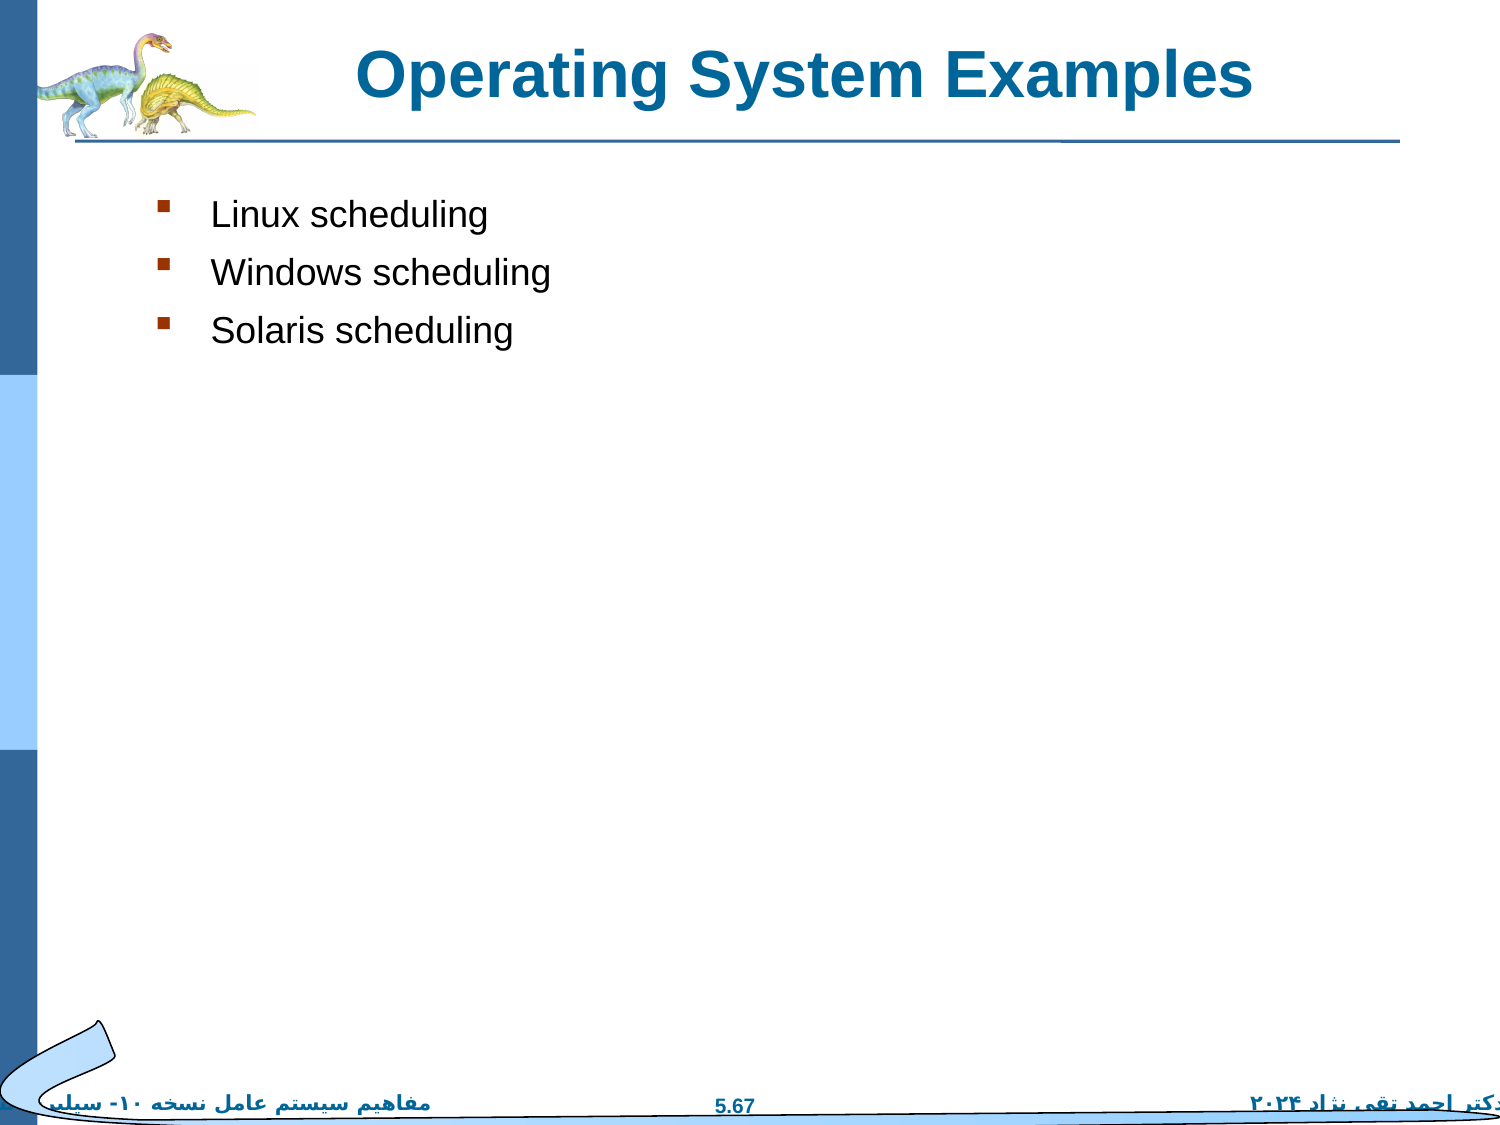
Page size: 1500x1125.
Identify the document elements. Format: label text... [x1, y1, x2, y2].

list Linux scheduling Windows scheduling Solaris scheduling [139, 182, 1247, 758]
picture [38, 20, 258, 151]
title Operating System Examples [186, 23, 1425, 118]
